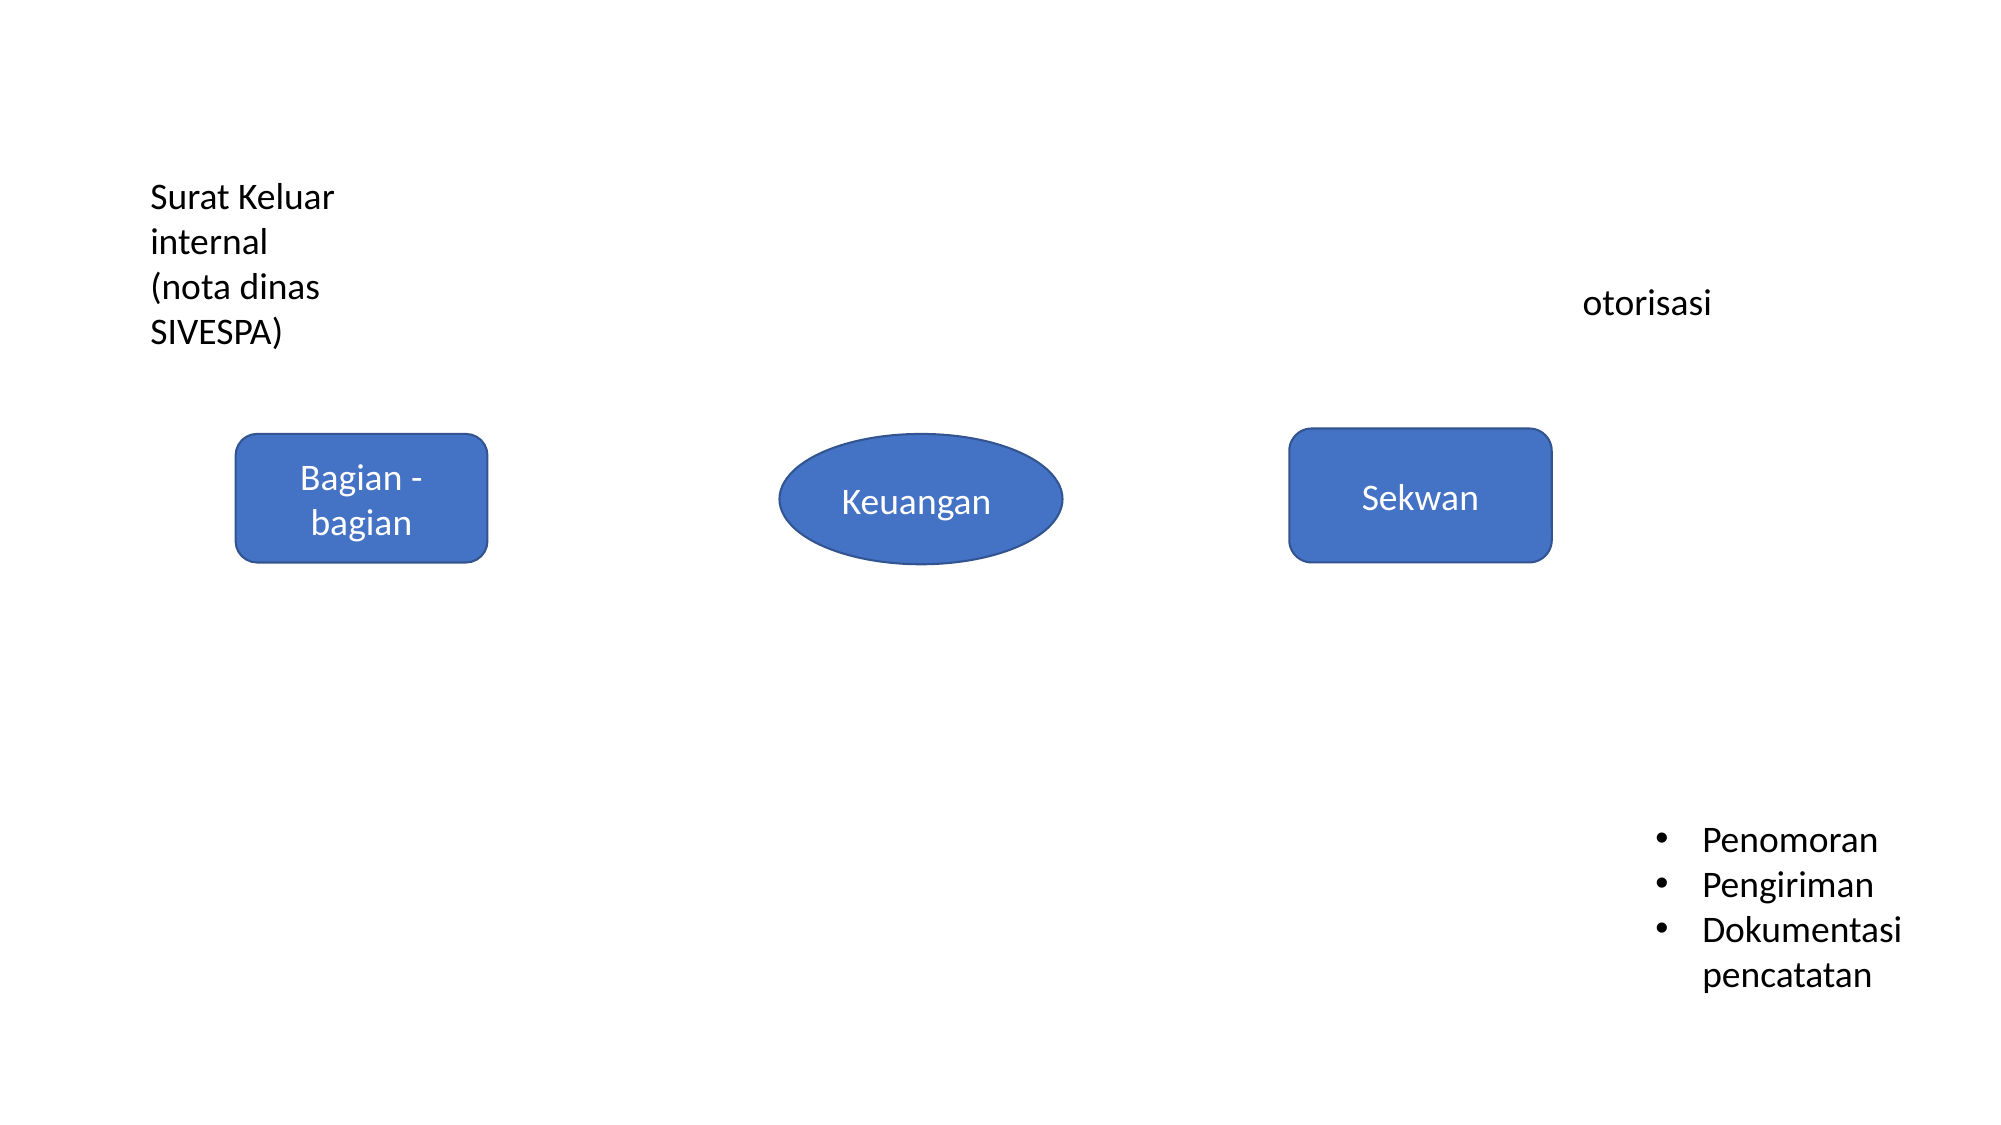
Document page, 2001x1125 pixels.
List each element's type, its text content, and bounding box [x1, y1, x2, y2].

text_box Keuangan [778, 432, 1064, 566]
text_box Bagian - bagian [234, 432, 489, 564]
text_box Sekwan [1288, 427, 1553, 564]
text_box Penomoran Pengiriman Dokumentasi pencatatan [1640, 807, 1924, 1003]
text_box Surat Keluar internal (nota dinas SIVESPA) [135, 164, 370, 359]
text_box otorisasi [1567, 270, 1740, 330]
